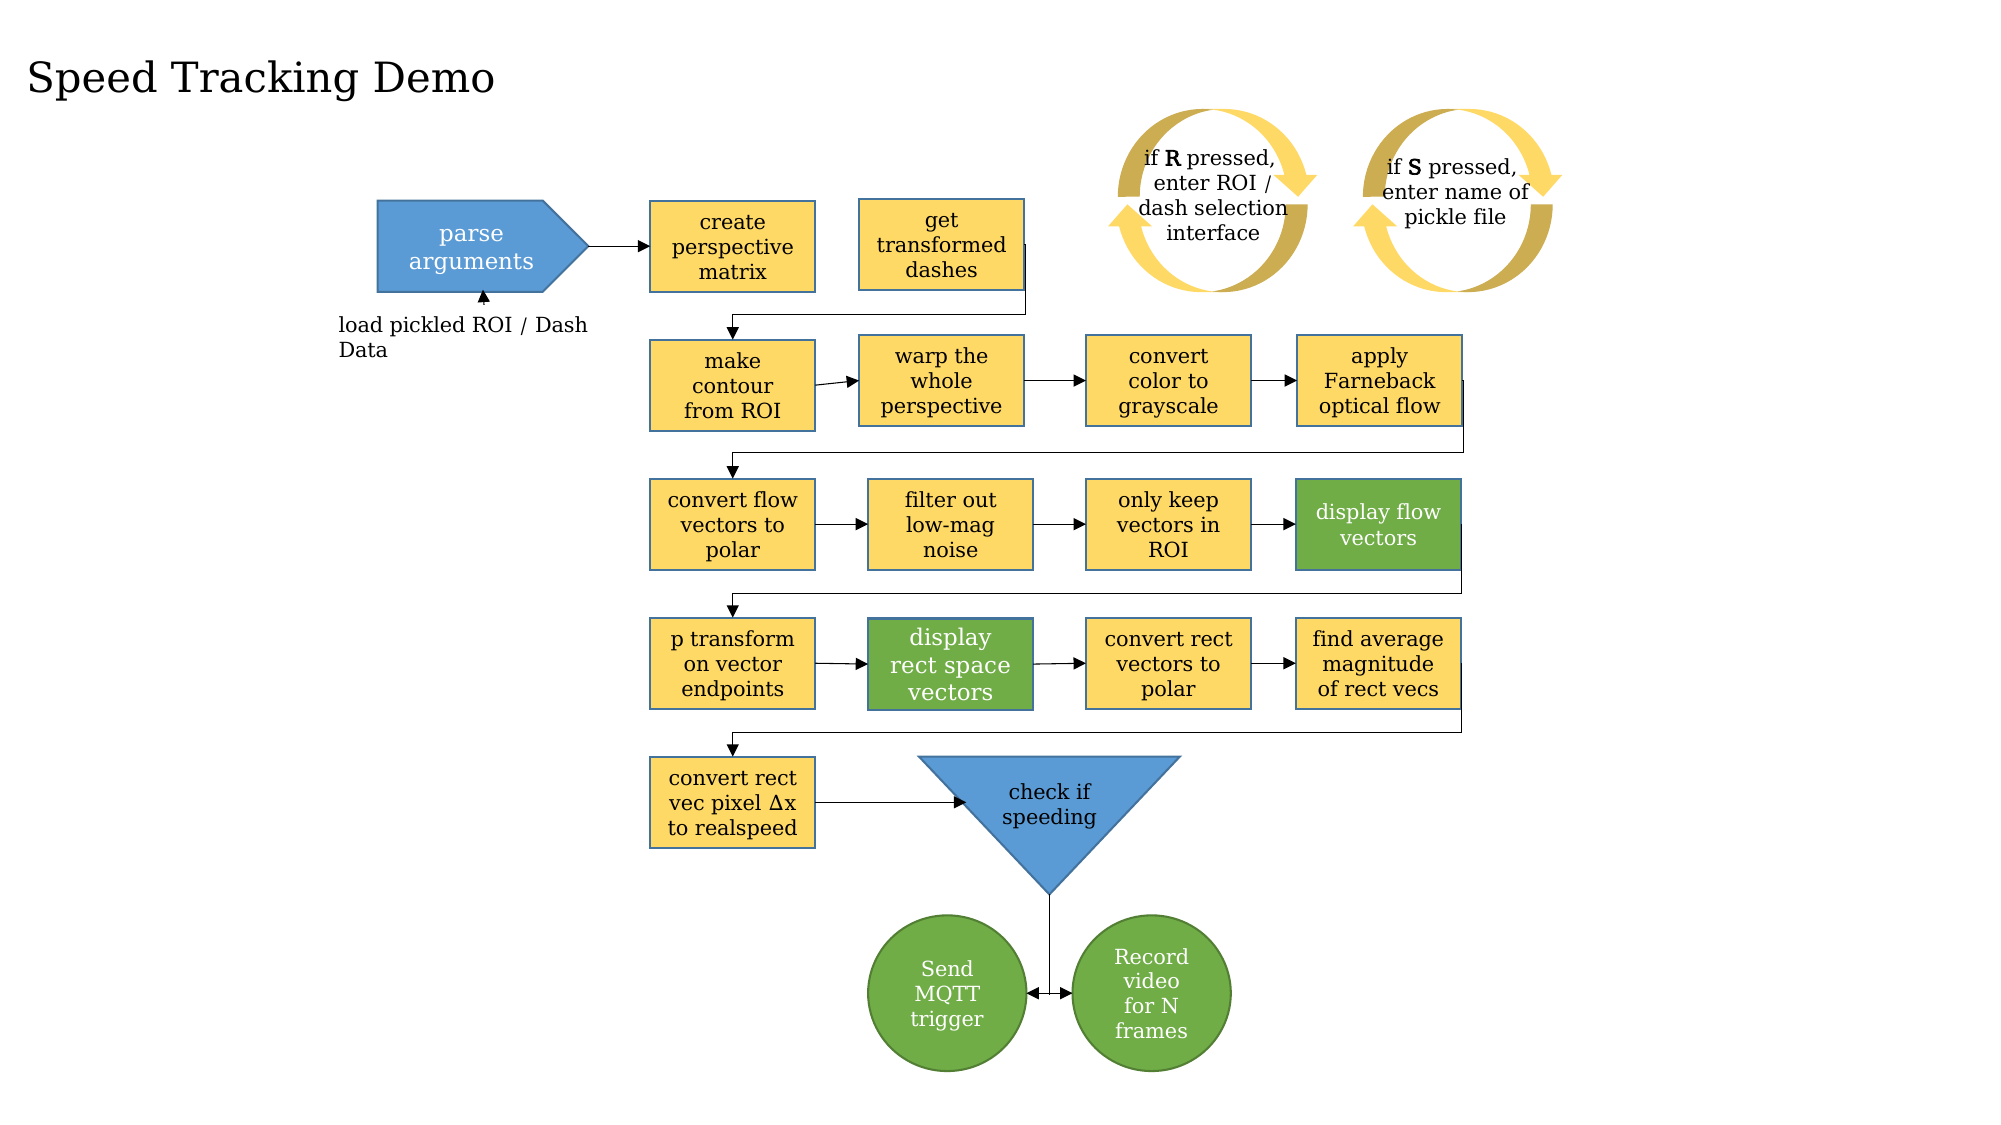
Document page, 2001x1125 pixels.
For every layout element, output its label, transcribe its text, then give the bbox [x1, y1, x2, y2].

text_box Speed Tracking Demo [11, 43, 511, 109]
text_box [323, 108, 1565, 1071]
